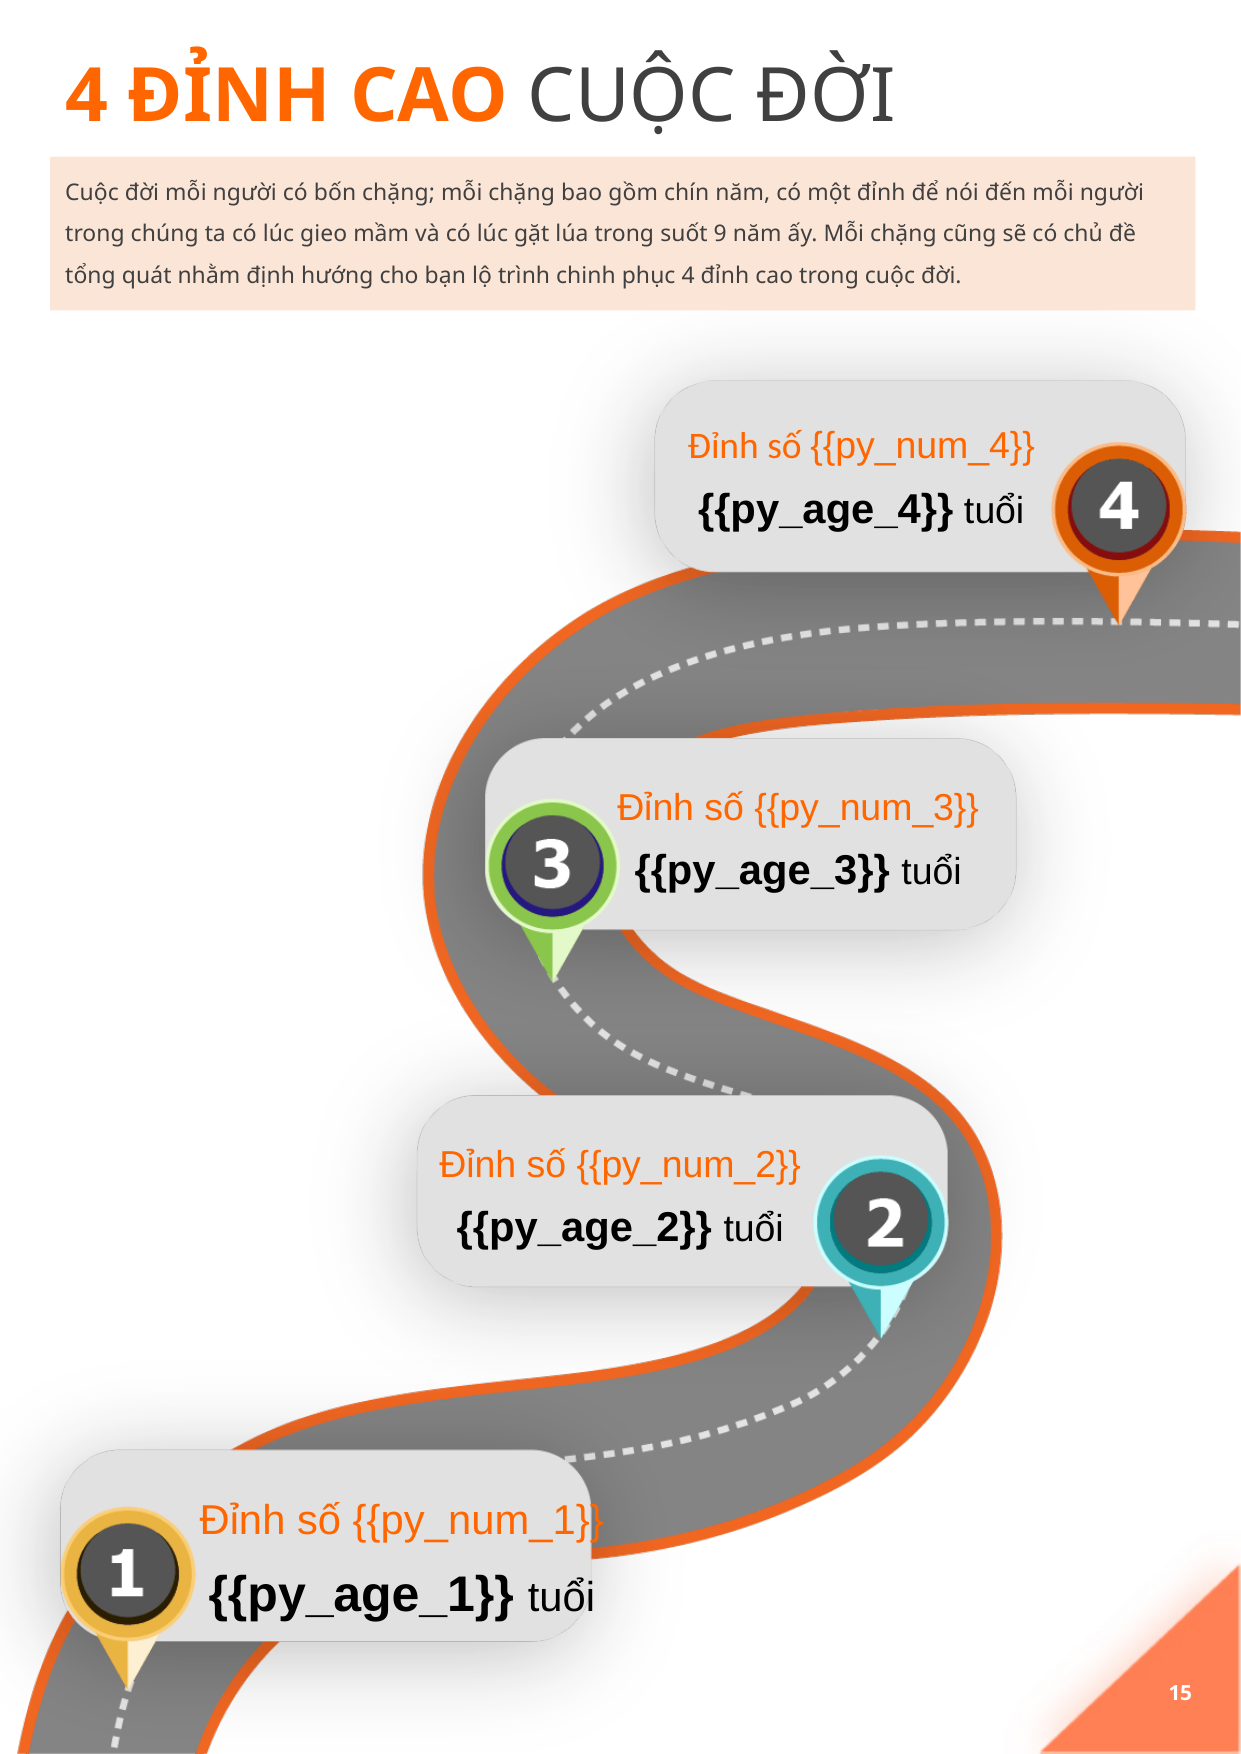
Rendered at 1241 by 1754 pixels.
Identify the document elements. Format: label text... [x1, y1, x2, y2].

title 4 ĐỈNH CAO CUỘC ĐỜI [50, 43, 929, 152]
picture [0, 0, 1241, 1754]
list Cuộc đời mỗi người có bốn chặng; mỗi chặng bao gồm chín năm, có một đỉnh để nói đến mỗi người trong chúng ta có lúc gieo mầm và có lúc gặt lúa trong suốt 9 năm ấy. Mỗi chặng cũng sẽ có chủ đề tổng quát nhằm định hướng cho bạn lộ trình chinh phục 4 đỉnh cao trong cuộc đời. [50, 156, 1196, 308]
